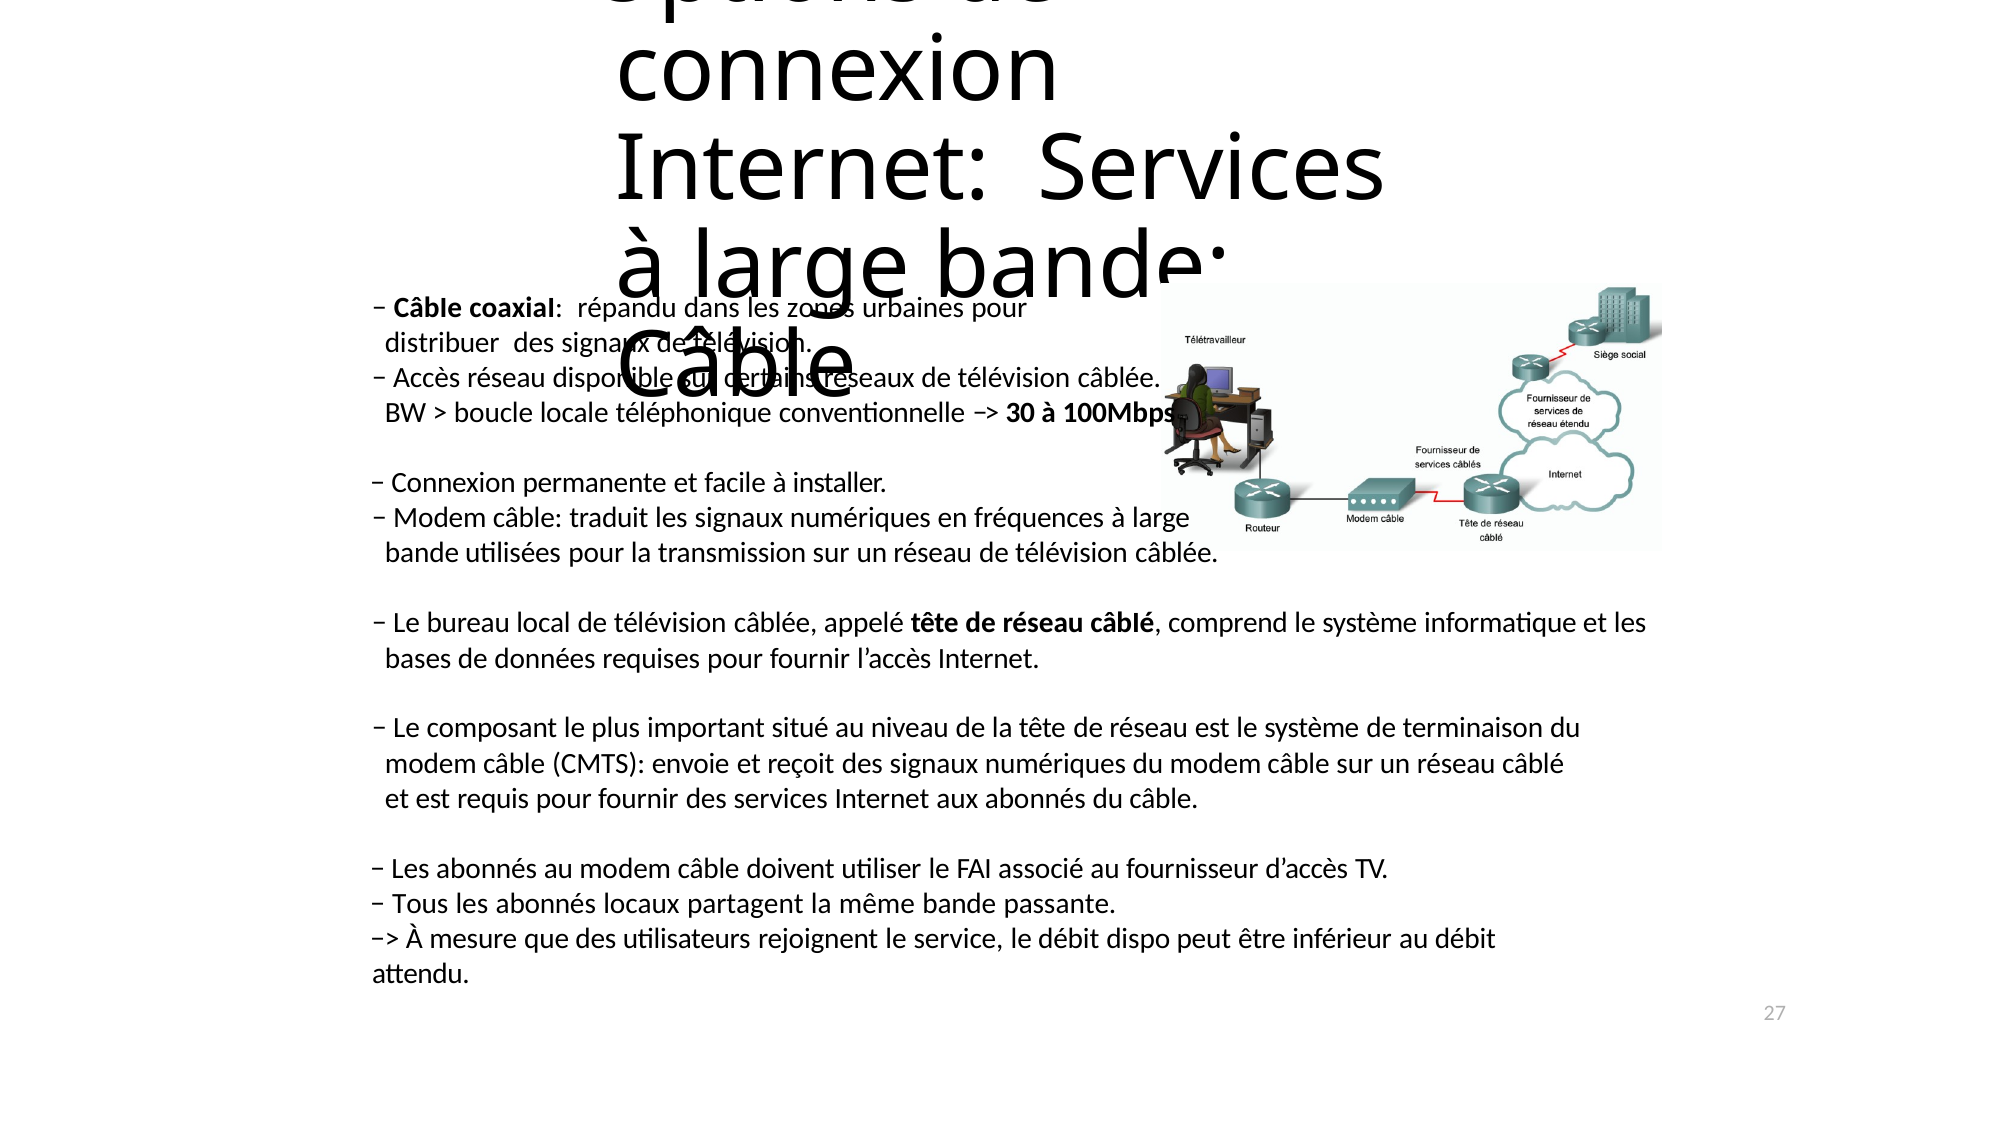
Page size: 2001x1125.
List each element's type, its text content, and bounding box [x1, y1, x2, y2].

text_box − CâbIe coaxiaI: répandu dans les zones urbaines pour distribuer des signaux de télévision. − Accès réseau disponible sur certains réseaux de télévision câblée. BW > boucle locale téléphonique conventionnelle −> 30 à 100Mbps − Connexion permanente et facile à installer. − Modem câble: traduit les signaux numériques en fréquences à large bande utilisées pour la transmission sur un réseau de télévision câblée. − Le bureau local de télévision câblée, appelé tête de réseau câbIé, comprend le système informatique et les bases de données requises pour fournir l’accès Internet. − Le composant le plus important situé au niveau de la tête de réseau est le système de terminaison du modem câble (CMTS): envoie et reçoit des signaux numériques du modem câble sur un réseau câblé et est requis pour fournir des services Internet aux abonnés du câble. − Les abonnés au modem câble doivent utiliser le FAI associé au fournisseur d’accès TV. − Tous les abonnés locaux partagent la même bande passante. −> À mesure que des utilisateurs rejoignent le service, le débit dispo peut être inférieur au débit attendu. [370, 285, 1660, 990]
title Options de connexion Internet: Services à large bande: Câble [585, 0, 1425, 285]
picture [1161, 283, 1662, 552]
slide_number 27 [1746, 686, 1808, 1125]
